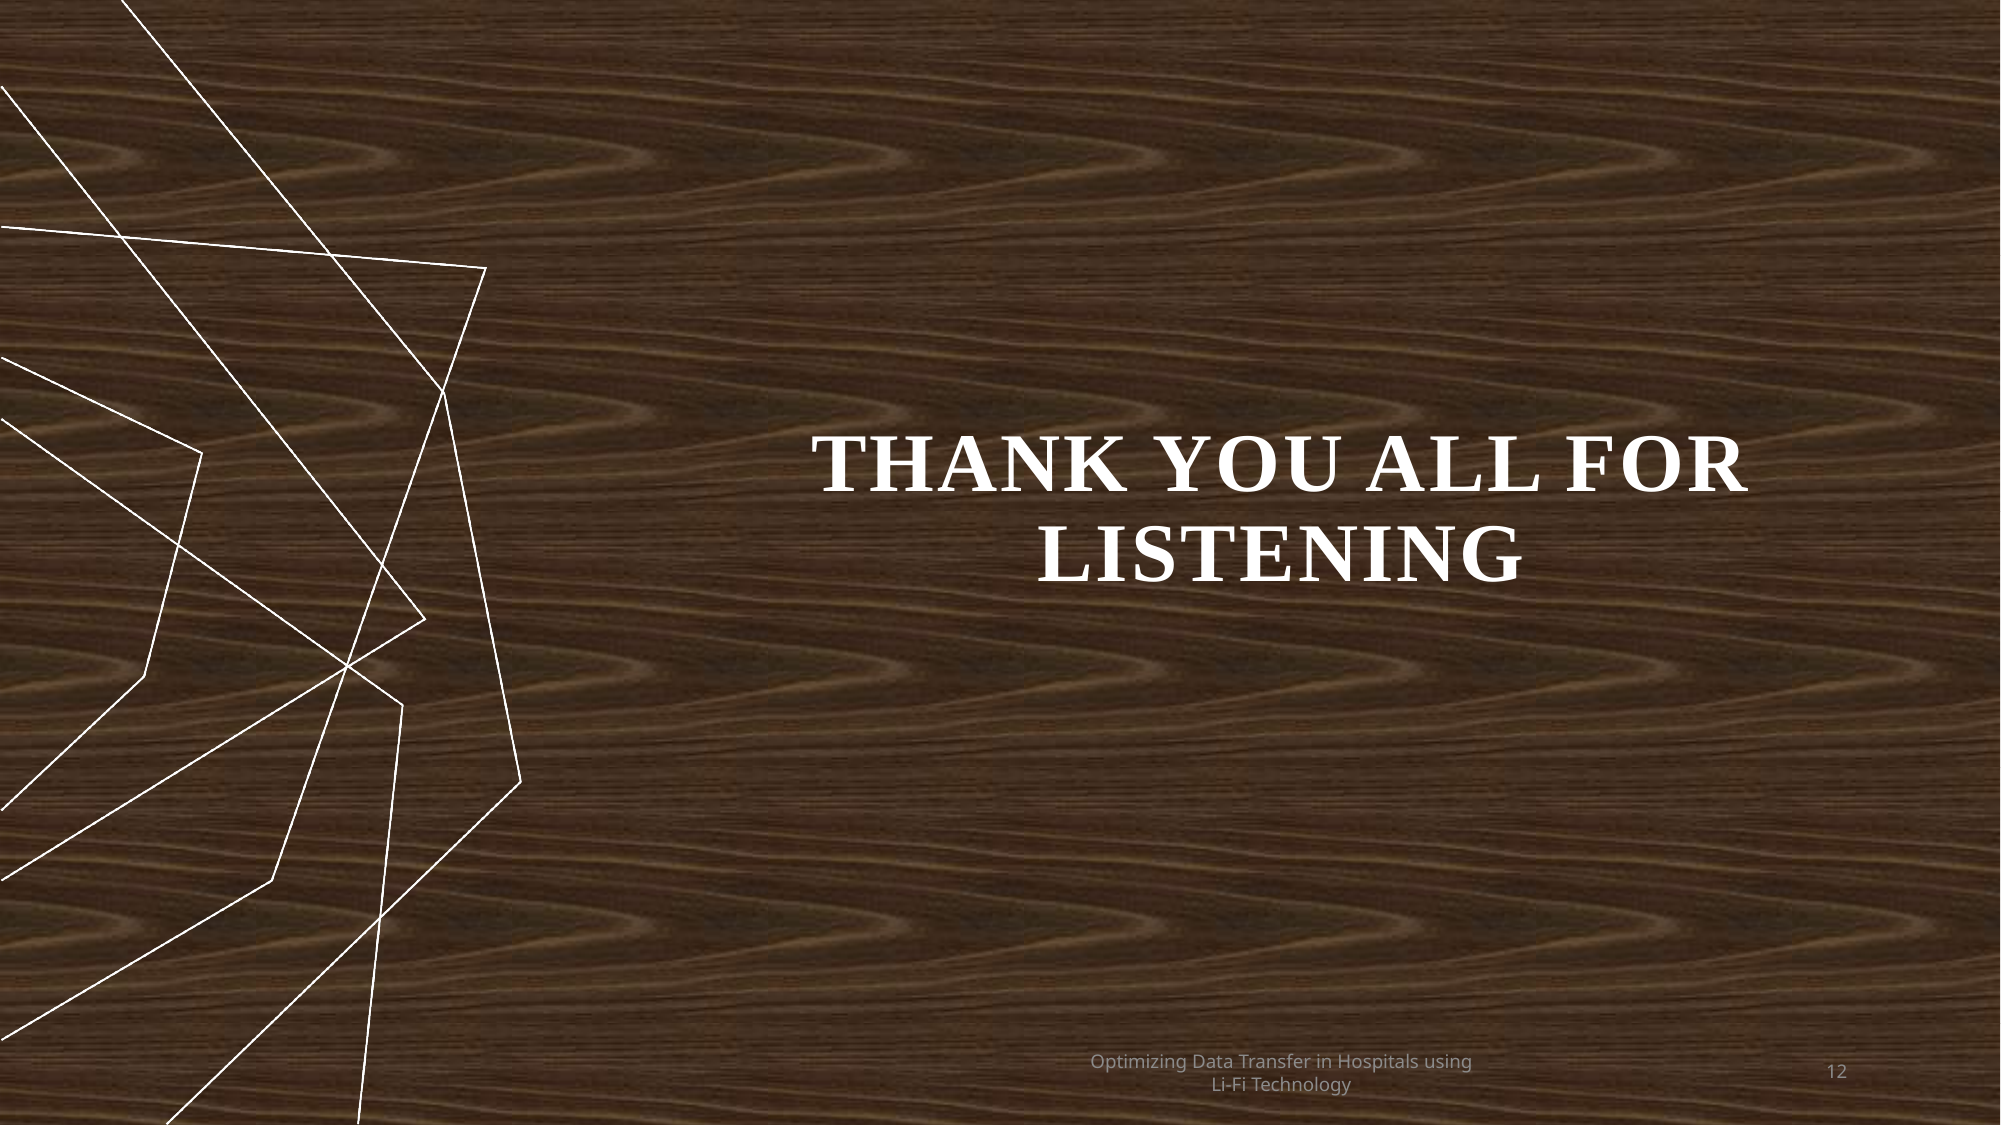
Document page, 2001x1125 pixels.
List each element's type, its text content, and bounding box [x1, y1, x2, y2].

picture [0, 0, 2001, 1125]
text_box Thank You All For Listening [662, 562, 1901, 688]
footer Optimizing Data Transfer in Hospitals using Li-Fi Technology [1062, 1042, 1500, 1103]
slide_number 12 [1571, 1042, 1863, 1103]
